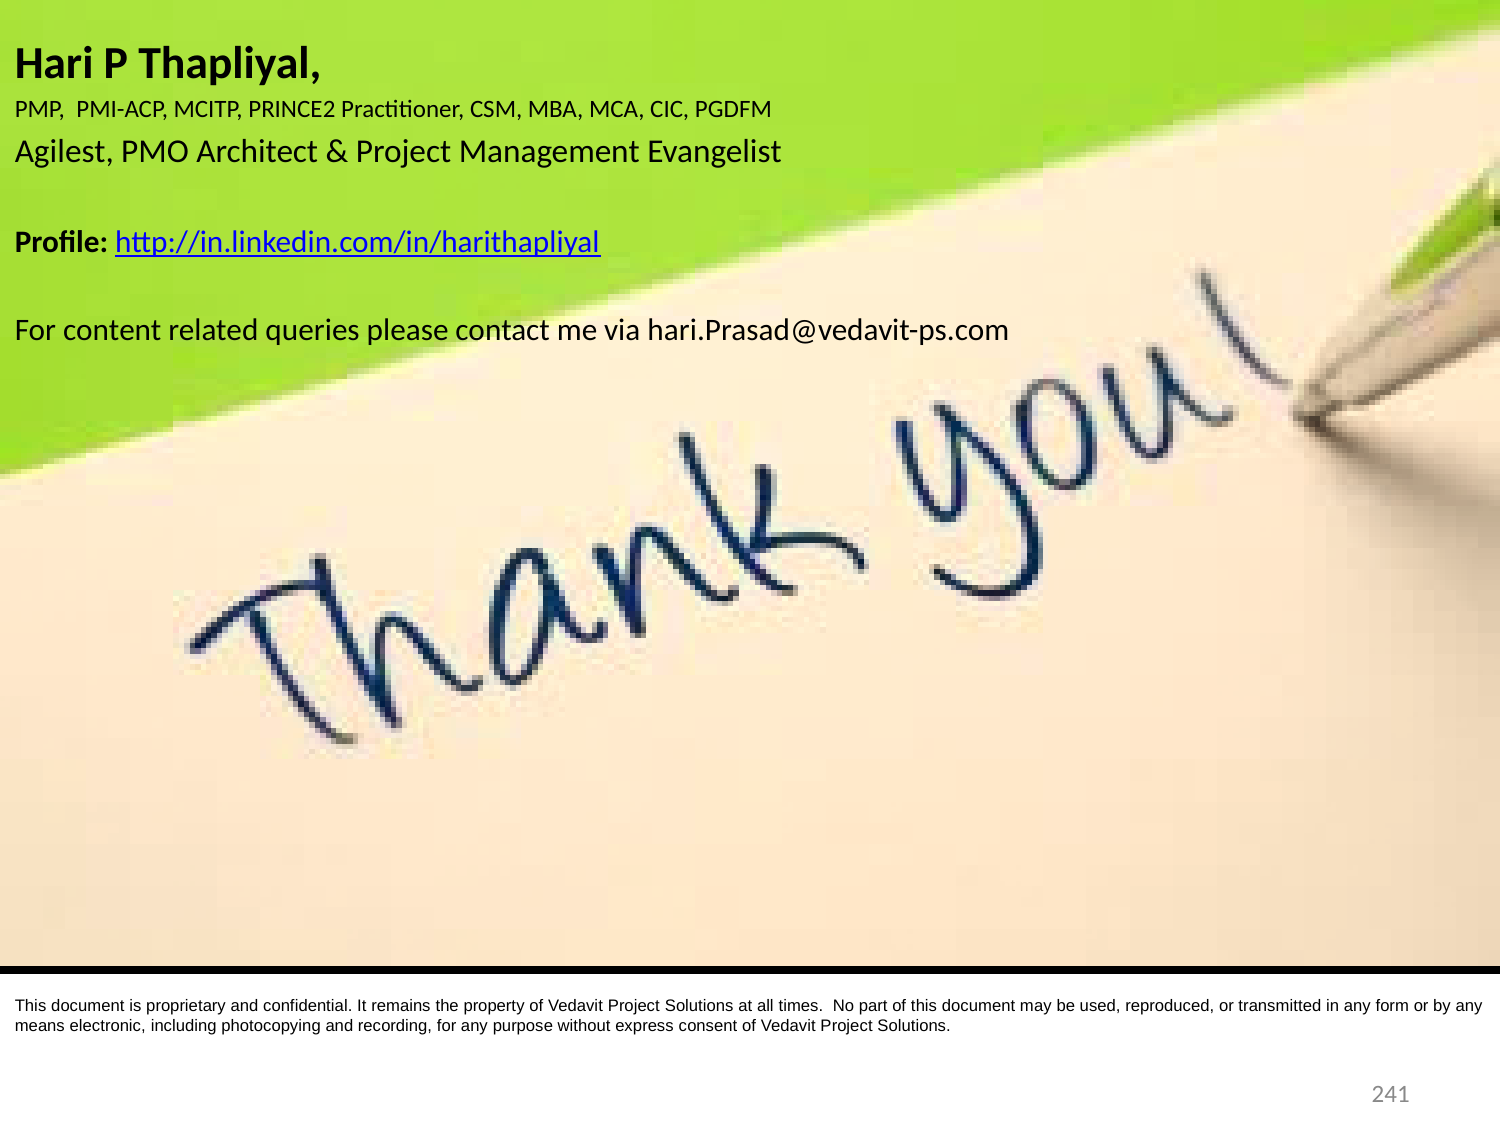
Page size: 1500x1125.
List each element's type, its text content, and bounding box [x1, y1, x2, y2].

slide_number 241 [1074, 1062, 1425, 1123]
picture [0, 0, 1500, 966]
text_box This document is proprietary and confidential. It remains the property of Vedavit Project Solutions at all times. No part of this document may be used, reproduced, or transmitted in any form or by any means electronic, including photocopying and recording, for any purpose without express consent of Vedavit Project Solutions. [0, 987, 1500, 1043]
